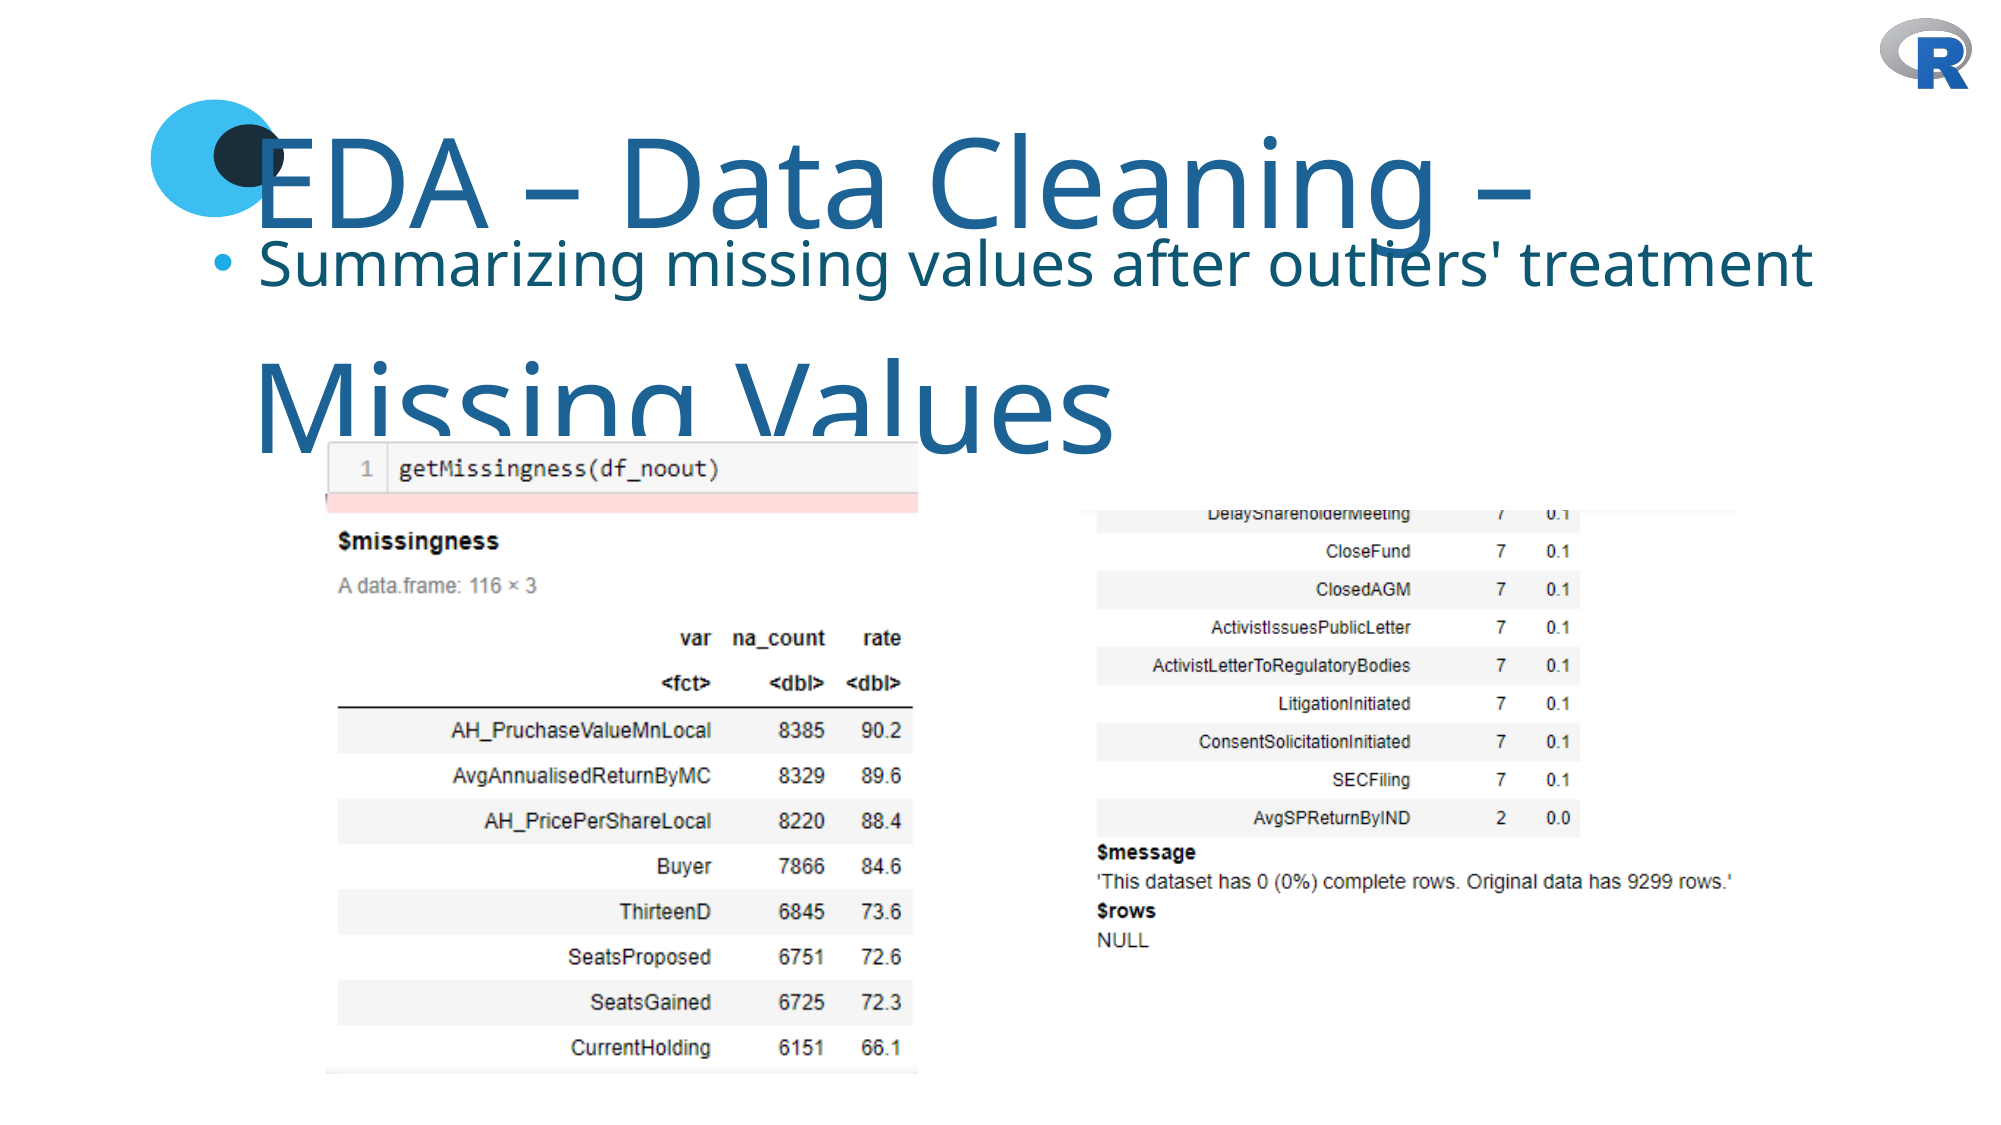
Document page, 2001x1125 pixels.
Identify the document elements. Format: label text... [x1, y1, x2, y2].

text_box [151, 100, 283, 217]
text_box Summarizing missing values after outliers' treatment [197, 216, 2000, 307]
picture [325, 436, 919, 1074]
picture [1880, 17, 1973, 90]
picture [1081, 509, 1735, 956]
text_box EDA – Data Cleaning – Missing Values [236, 20, 1981, 216]
text_box EDA – Data Cleaning – Missing Values [236, 307, 1981, 486]
